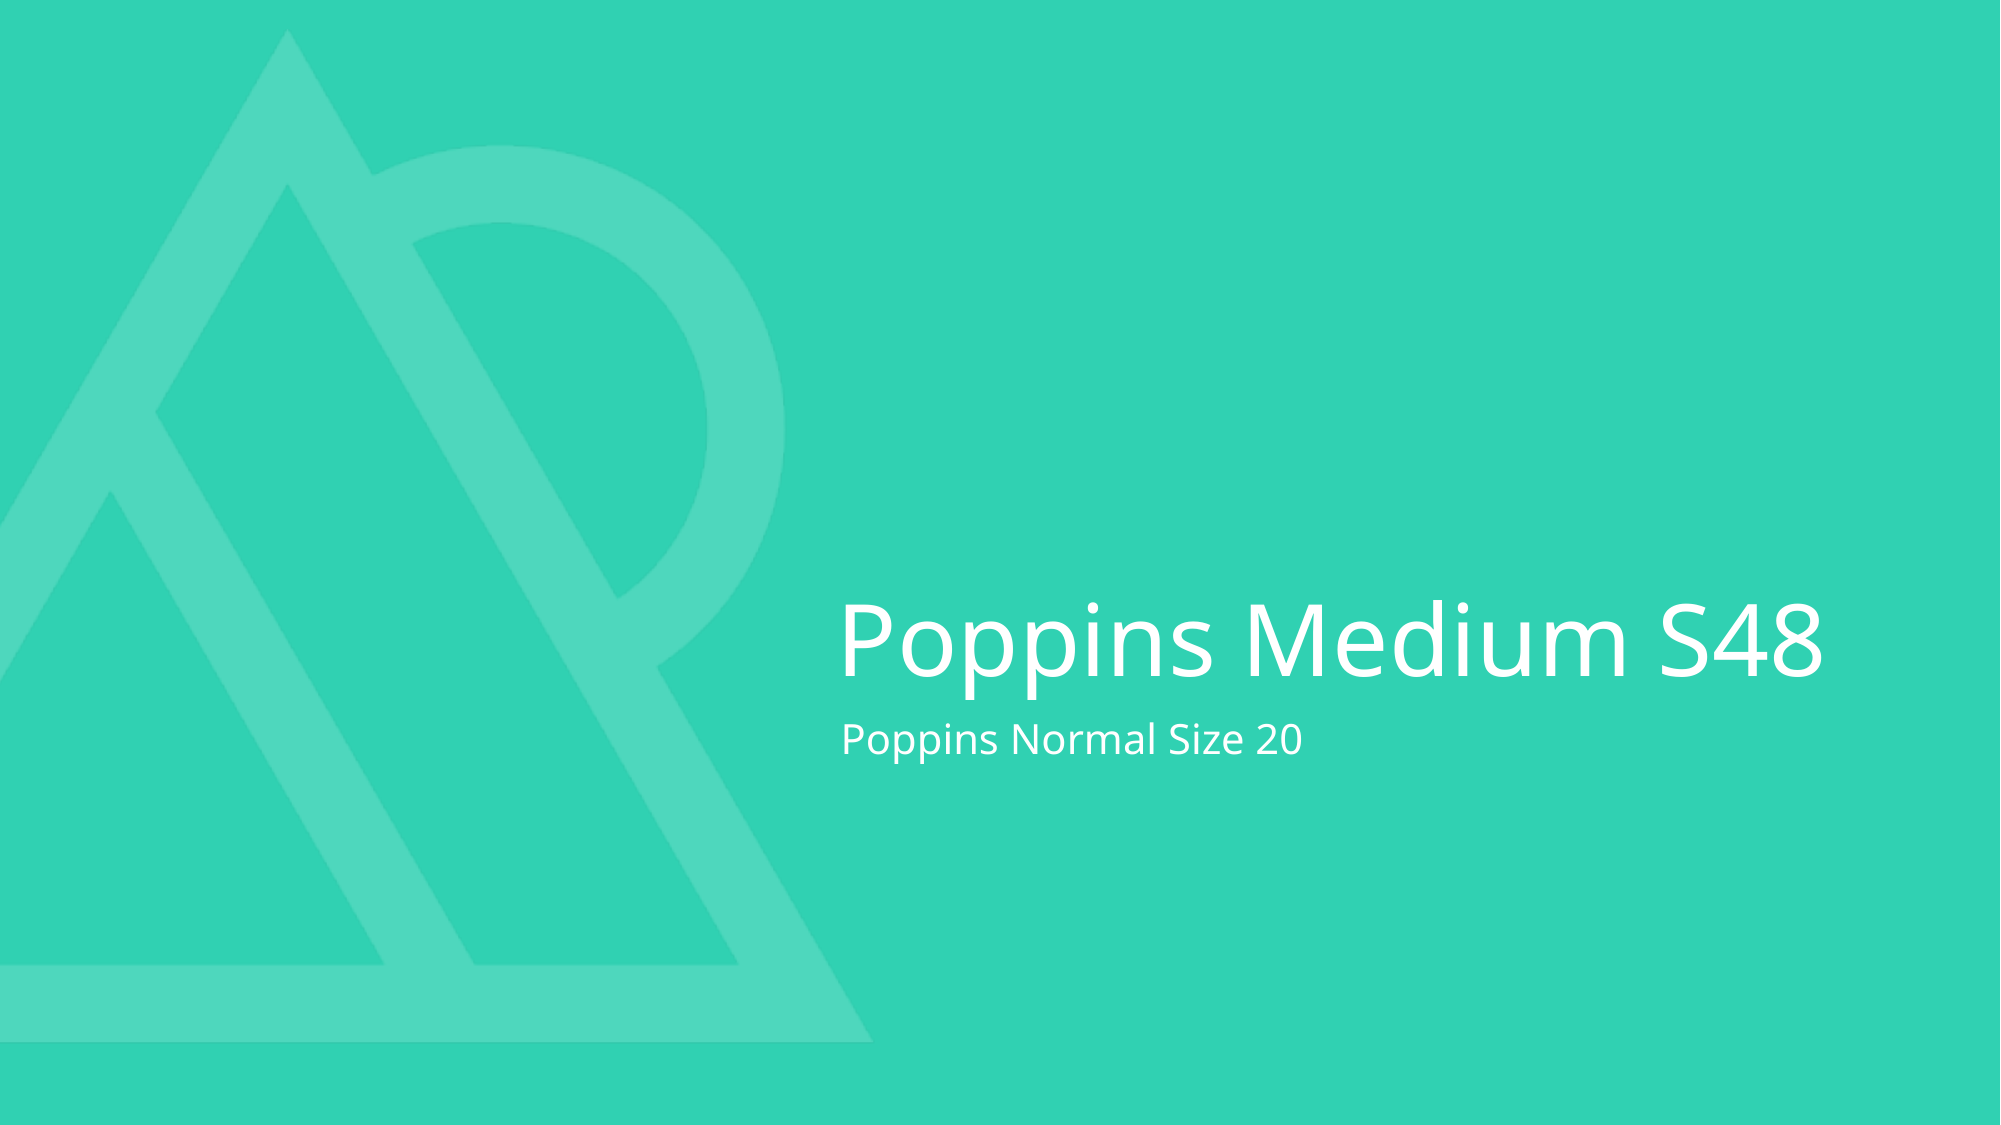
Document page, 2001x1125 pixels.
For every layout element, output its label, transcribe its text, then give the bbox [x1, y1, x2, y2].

title Poppins Medium S48 [821, 573, 2000, 716]
subtitle Poppins Normal Size 20 [840, 703, 1727, 778]
